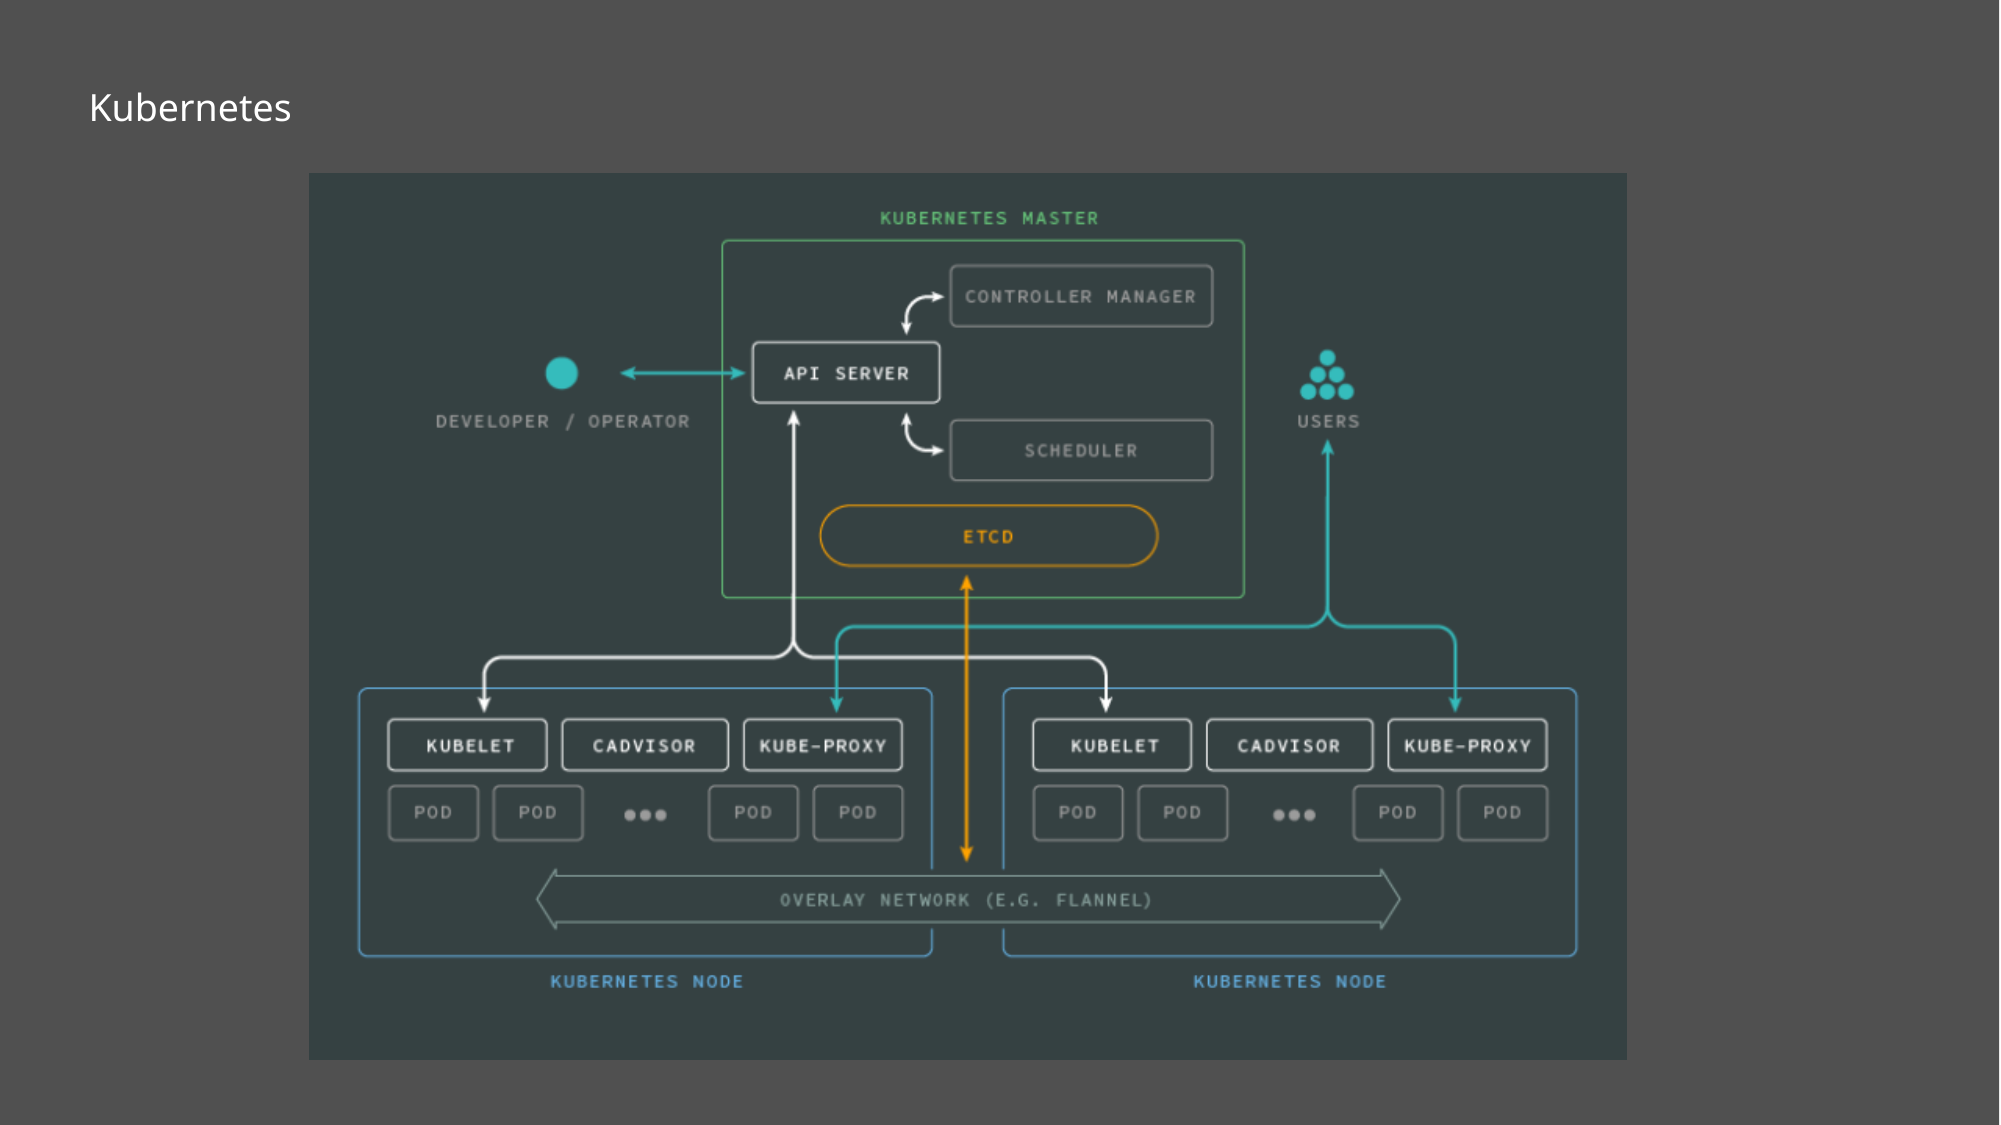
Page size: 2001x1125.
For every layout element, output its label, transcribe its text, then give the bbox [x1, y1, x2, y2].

picture [0, 0, 2000, 1125]
text_box Kubernetes [73, 76, 307, 137]
